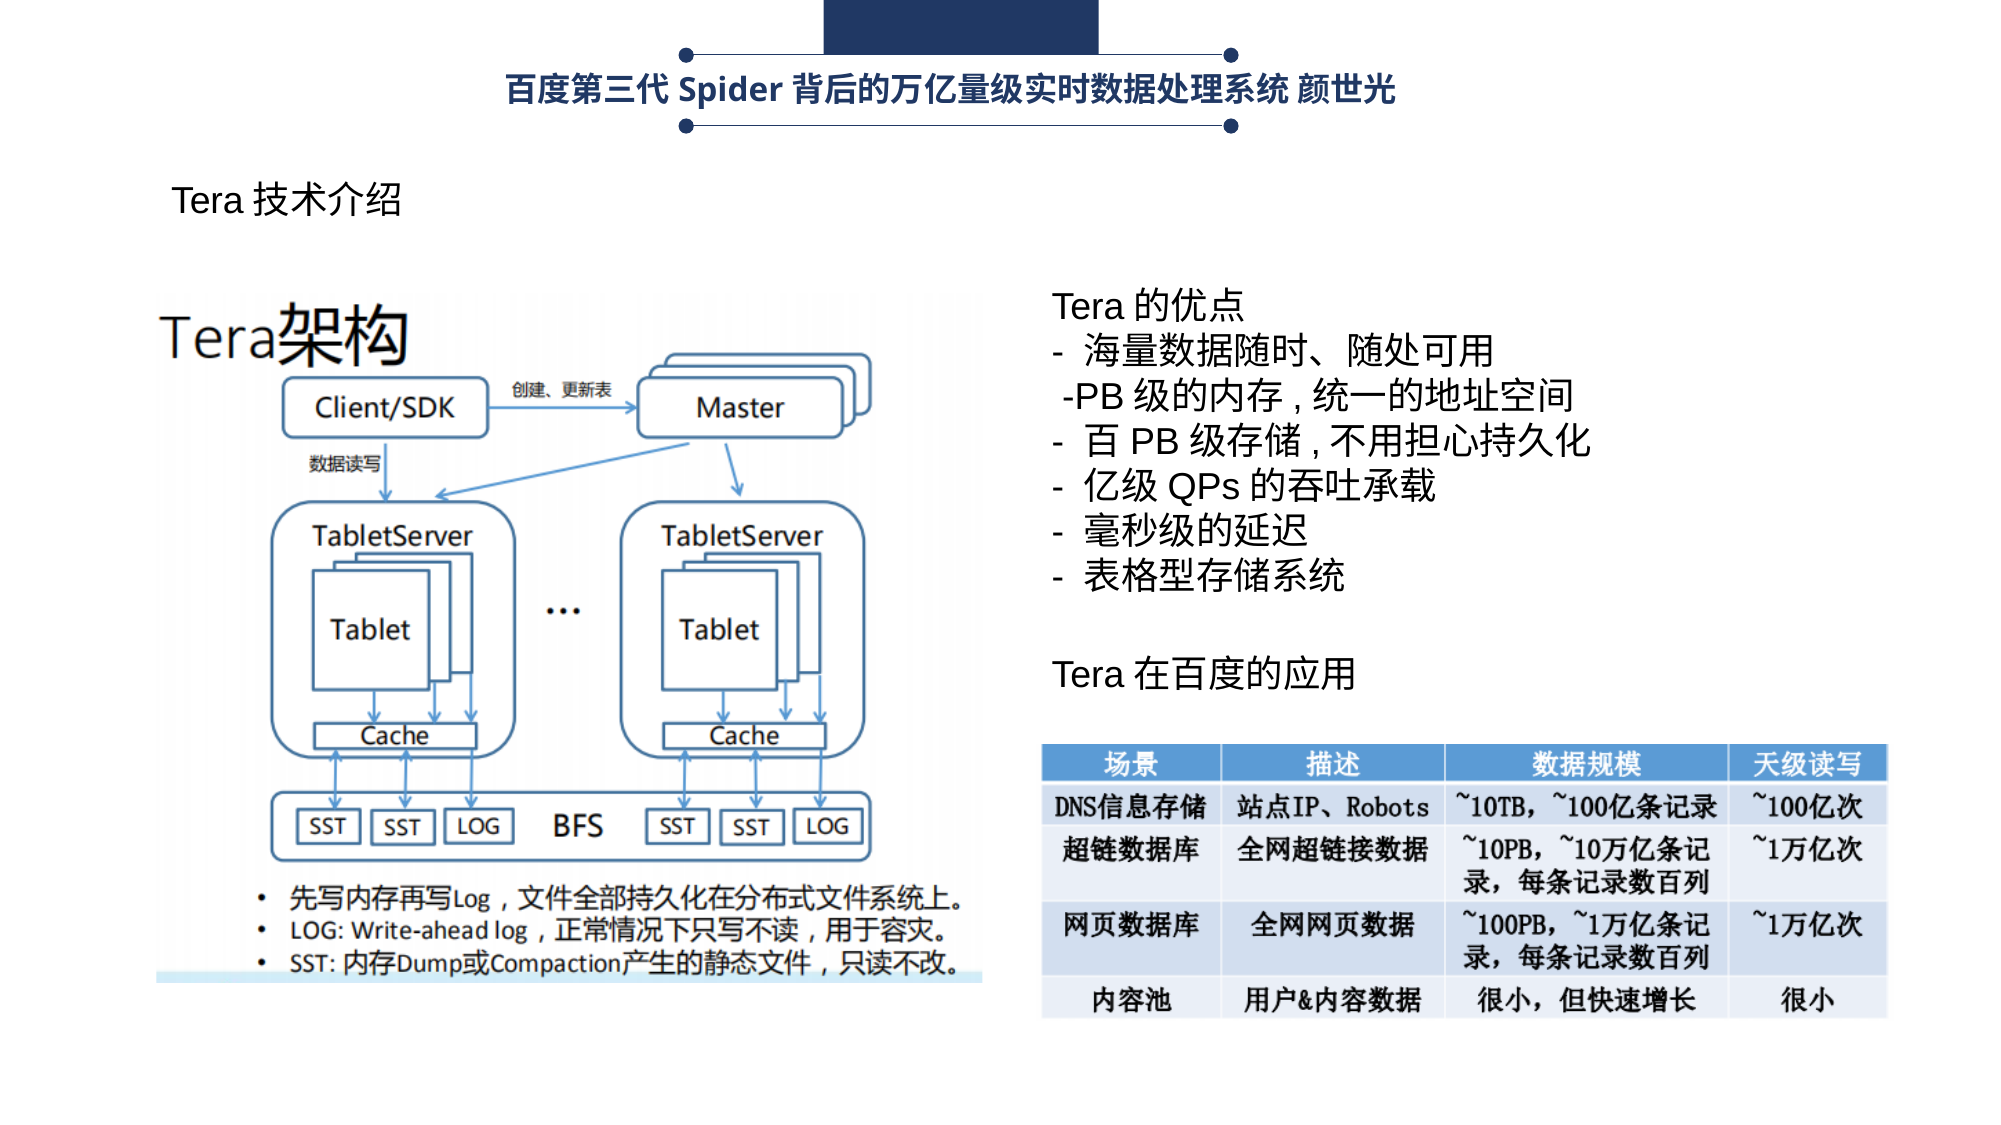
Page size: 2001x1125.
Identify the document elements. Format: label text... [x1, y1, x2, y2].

text_box Tera在百度的应用 [1036, 643, 1763, 703]
picture [1036, 744, 1894, 1021]
text_box Tera技术介绍 [156, 168, 561, 229]
picture [156, 293, 983, 984]
text_box 百度第三代Spider背后的万亿量级实时数据处理系统 颜世光 [87, 40, 1815, 116]
text_box Tera的优点 - 海量数据随时、随处可用 -PB级的内存,统一的地址空间 - 百PB级存储,不用担心持久化 - 亿级QPs的吞吐承载 - 毫秒级的延迟 - 表格型存储系统 [1036, 274, 1763, 605]
